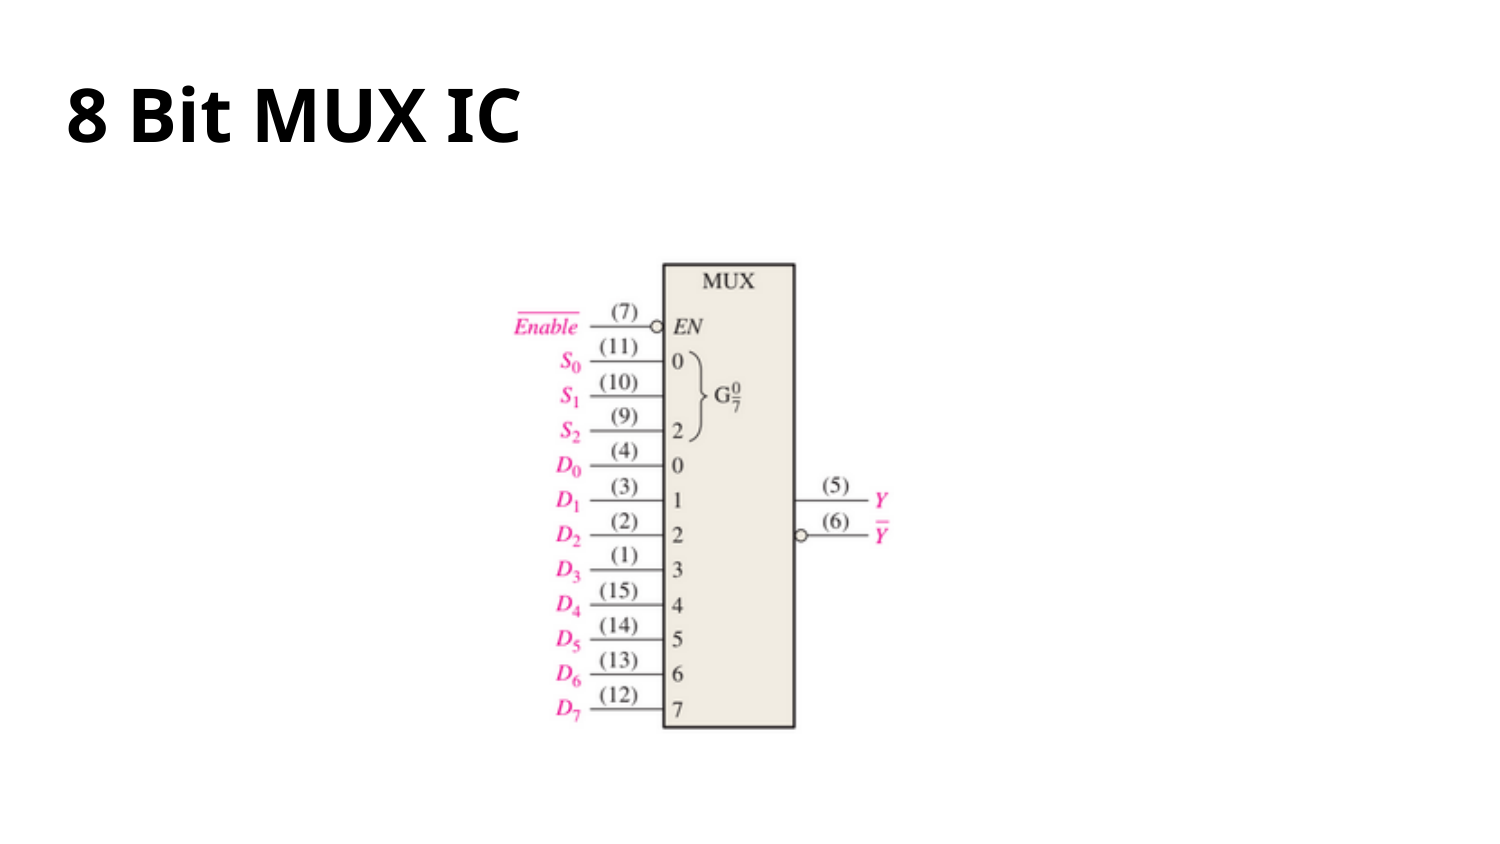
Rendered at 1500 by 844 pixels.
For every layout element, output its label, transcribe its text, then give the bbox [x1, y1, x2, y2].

picture [511, 245, 913, 739]
title 8 Bit MUX IC [51, 48, 1449, 180]
